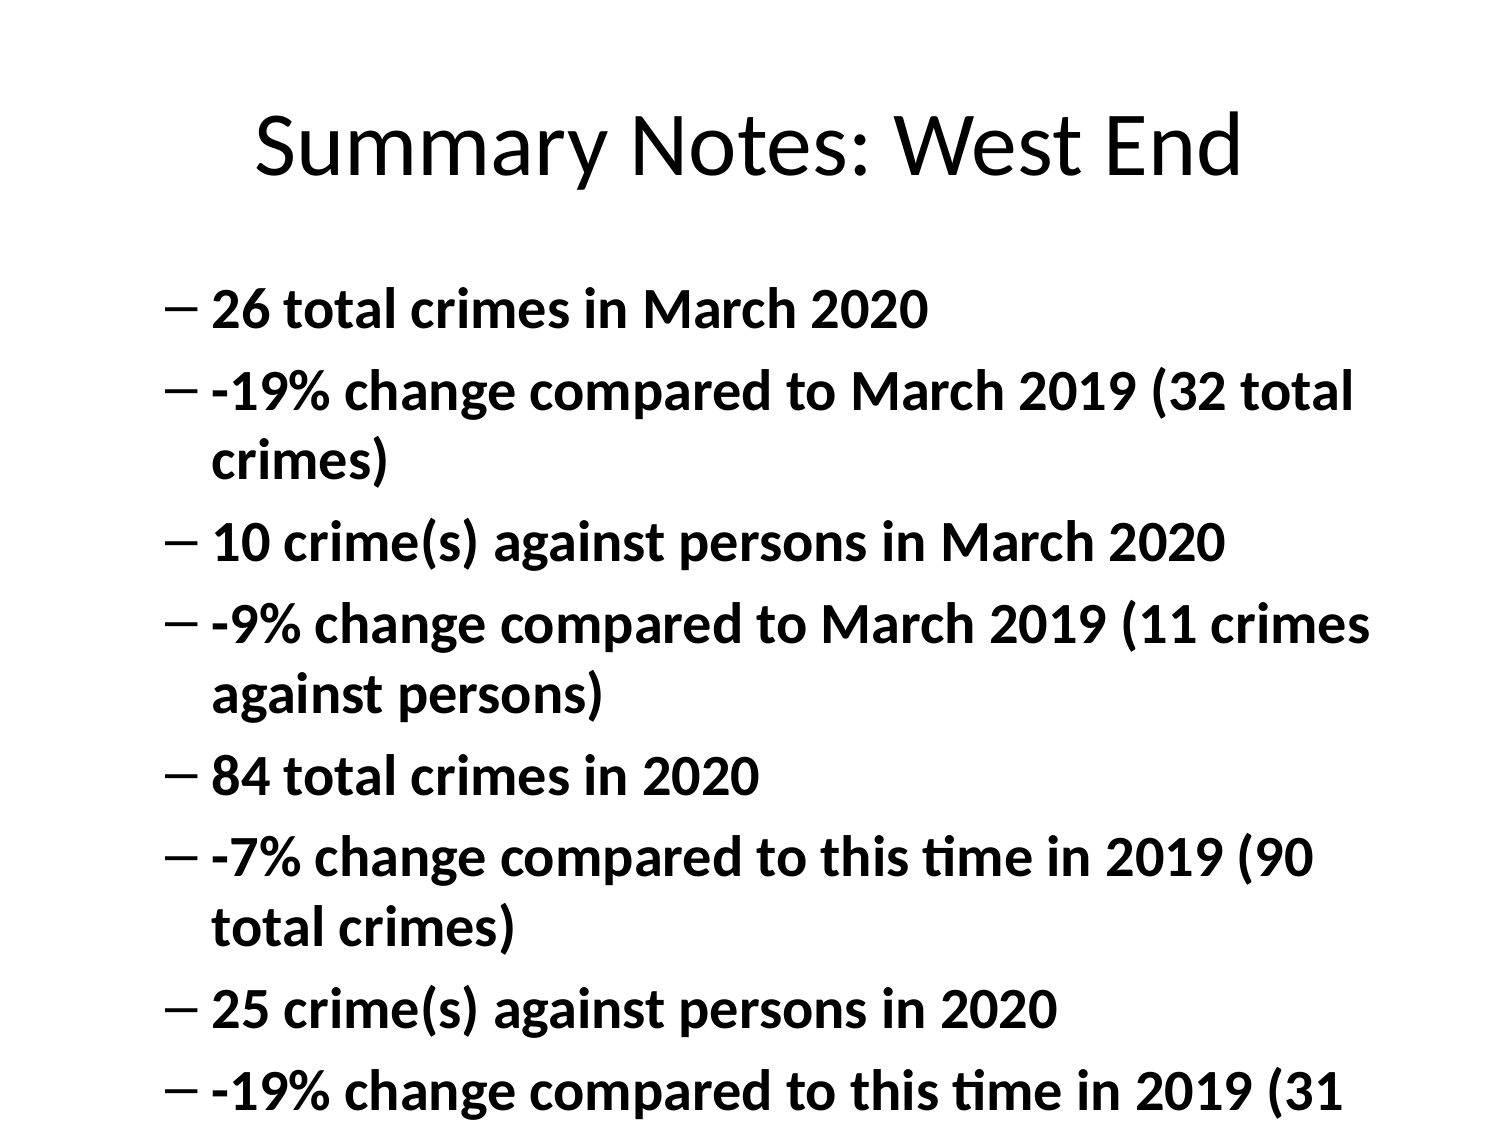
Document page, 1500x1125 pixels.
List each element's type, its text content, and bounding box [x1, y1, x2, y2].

title Summary Notes: West End [75, 45, 1425, 233]
list 26 total crimes in March 2020 -19% change compared to March 2019 (32 total crimes) 10 crime(s) against persons in March 2020 -9% change compared to March 2019 (11 crimes against persons) 84 total crimes in 2020 -7% change compared to this time in 2019 (90 total crimes) 25 crime(s) against persons in 2020 -19% change compared to this time in 2019 (31 crimes against persons) [75, 262, 1425, 1005]
